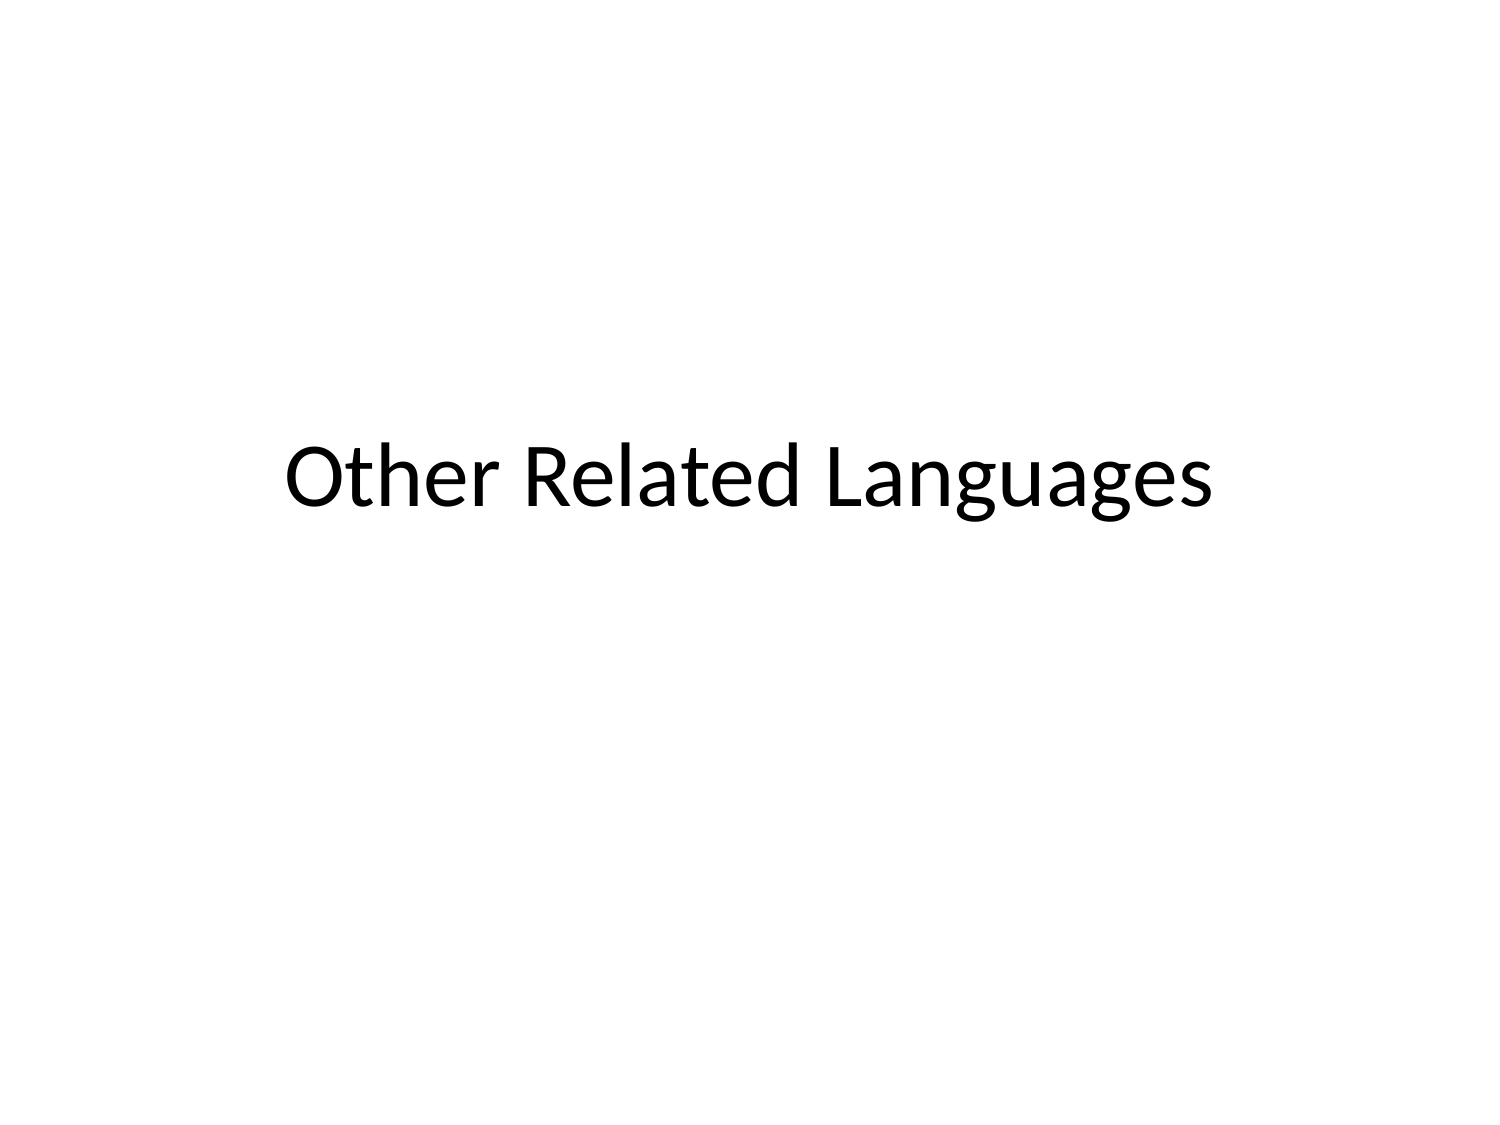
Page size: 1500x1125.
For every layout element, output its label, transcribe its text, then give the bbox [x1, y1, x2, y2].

title Other Related Languages [112, 349, 1388, 591]
